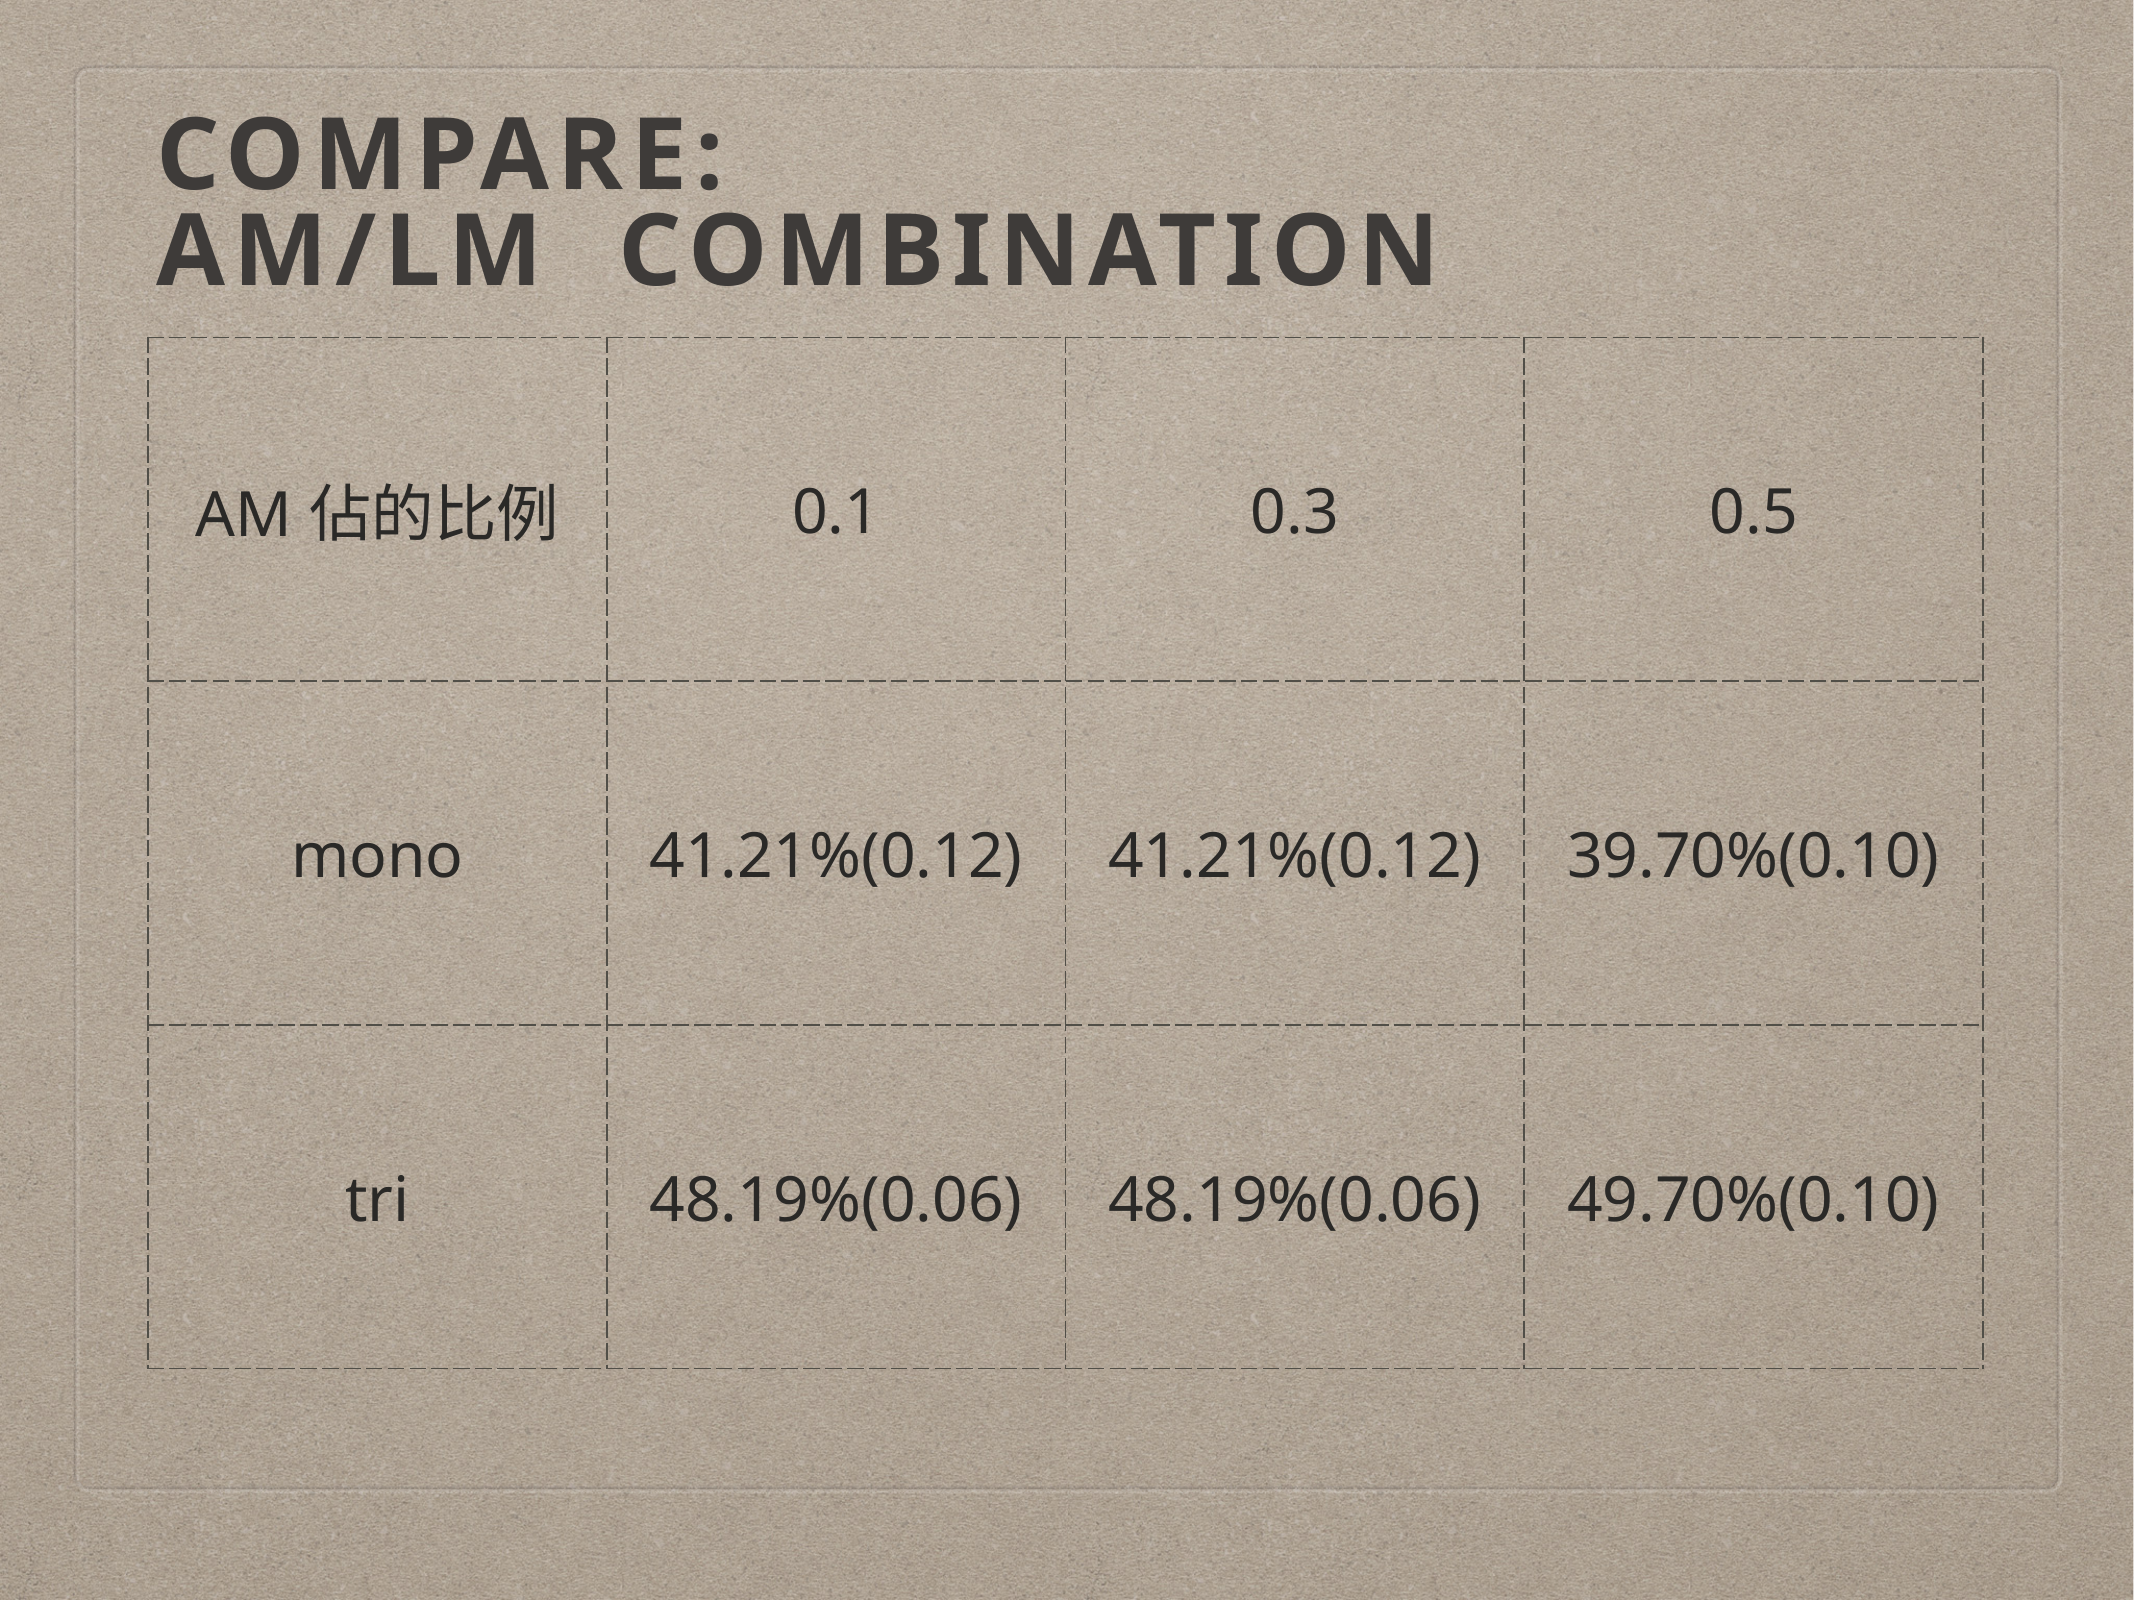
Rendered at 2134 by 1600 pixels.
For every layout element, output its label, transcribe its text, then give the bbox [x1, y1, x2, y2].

table_header 0.3 [1066, 338, 1524, 681]
table_header 0.5 [1524, 338, 1983, 681]
table_cell tri [148, 1025, 607, 1369]
picture [0, 0, 2134, 1600]
table_cell 48.19%(0.06) [607, 1025, 1066, 1369]
table_cell 39.70%(0.10) [1524, 681, 1983, 1025]
table_cell 41.21%(0.12) [607, 681, 1066, 1025]
table_cell 49.70%(0.10) [1524, 1025, 1983, 1369]
table_header AM佔的比例 [148, 338, 607, 681]
table_header 0.1 [607, 338, 1066, 681]
title compare: am/LM combination [147, 103, 1986, 386]
table_cell mono [148, 681, 607, 1025]
table_cell 48.19%(0.06) [1066, 1025, 1524, 1369]
table_cell 41.21%(0.12) [1066, 681, 1524, 1025]
